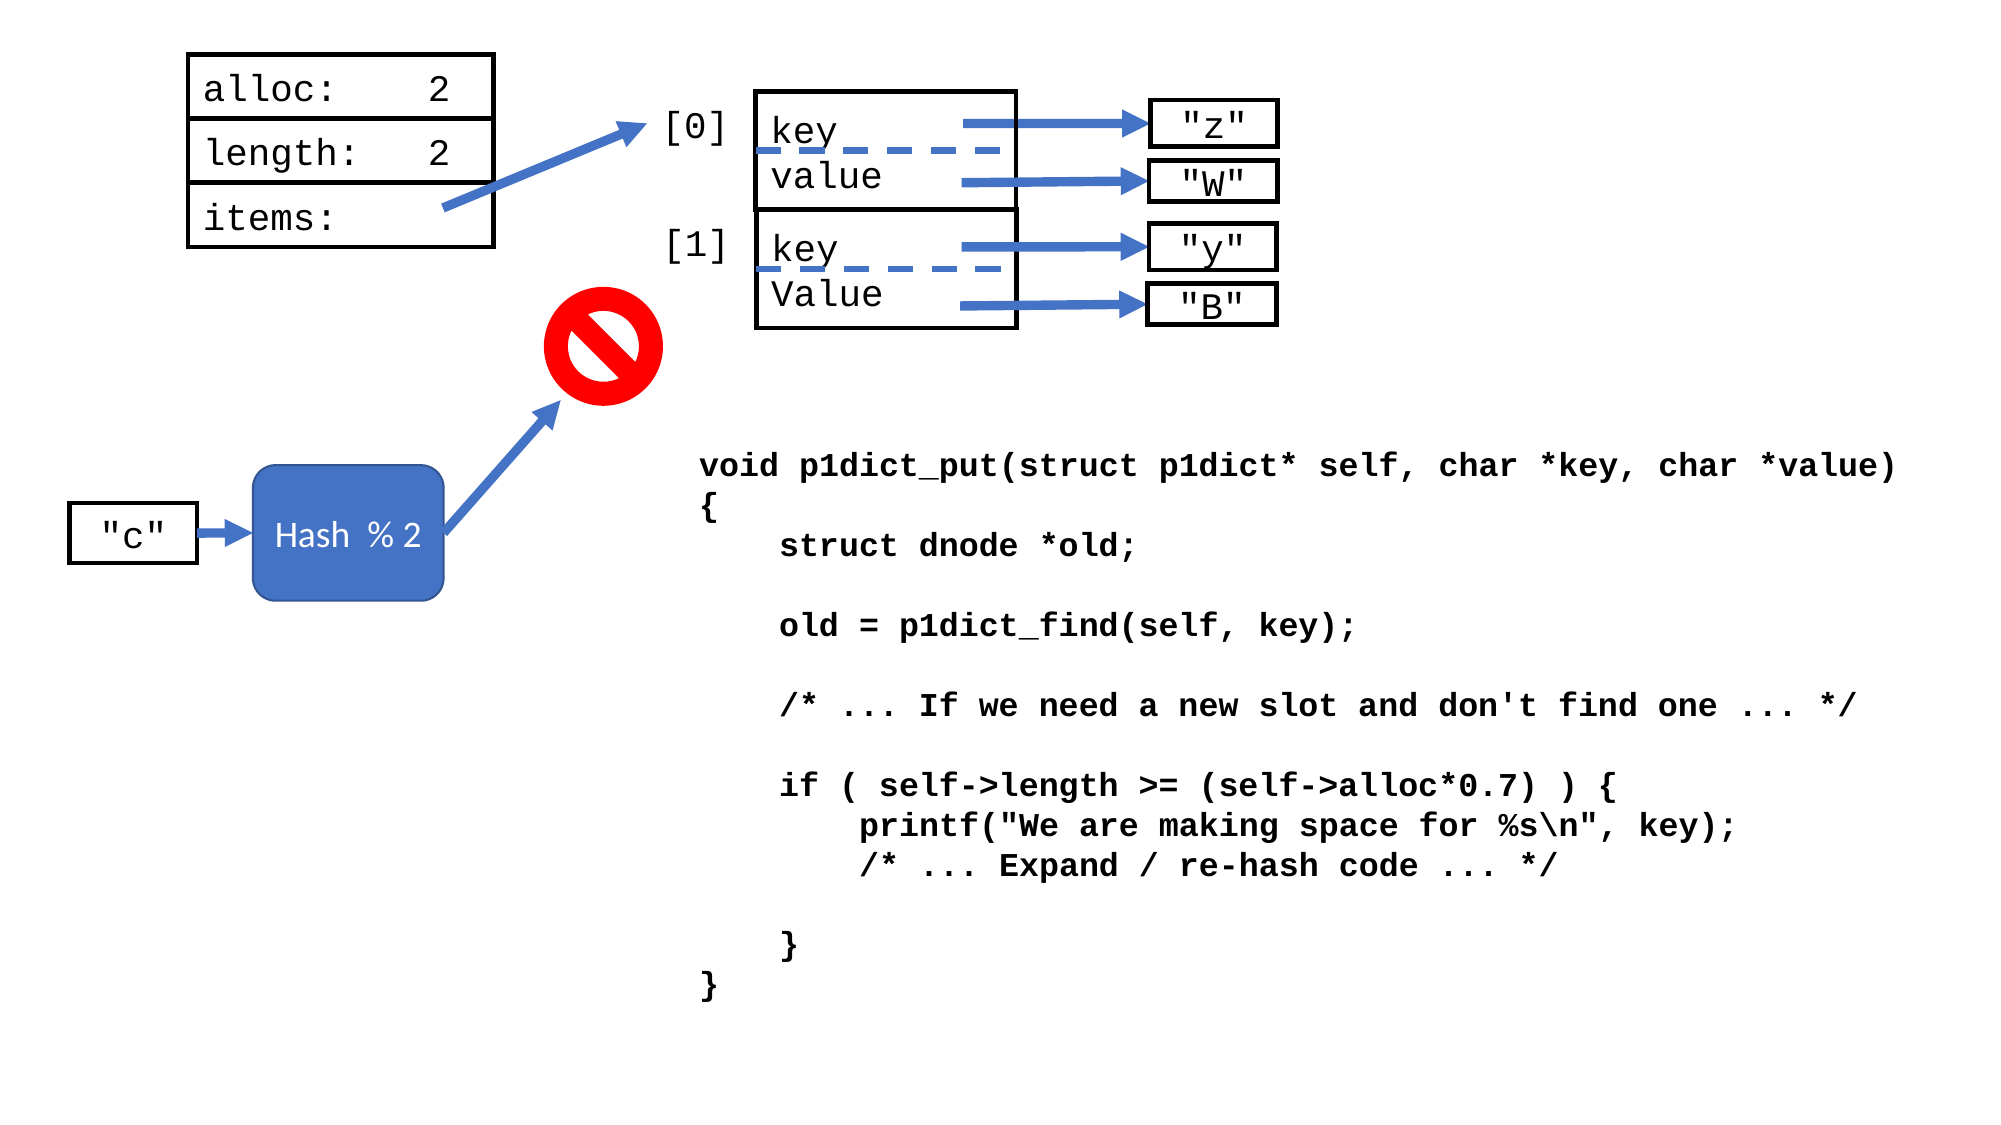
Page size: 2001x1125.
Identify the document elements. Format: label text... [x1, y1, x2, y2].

text_box alloc: 2 [187, 53, 495, 117]
text_box key value [755, 90, 1017, 209]
text_box [543, 286, 663, 406]
text_box "y" [1148, 222, 1277, 271]
text_box items: [187, 184, 495, 248]
text_box [0] [646, 93, 813, 154]
text_box Hash % 2 [251, 464, 445, 602]
text_box void p1dict_put(struct p1dict* self, char *key, char *value) { struct dnode *old; old = p1dict_find(self, key); /* ... If we need a new slot and don't find one ... */ if ( self->length >= (self->alloc*0.7) ) { printf("We are making space for %s\n", key); /* ... Expand / re-hash code ... */ } } [684, 436, 1962, 1050]
text_box length: 2 [187, 117, 495, 184]
text_box [1] [647, 211, 814, 272]
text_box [443, 400, 561, 533]
text_box "W" [1148, 160, 1279, 202]
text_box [442, 123, 647, 209]
text_box "B" [1146, 283, 1277, 326]
text_box key Value [755, 209, 1018, 329]
text_box "z" [1149, 99, 1279, 148]
text_box "c" [69, 502, 198, 564]
